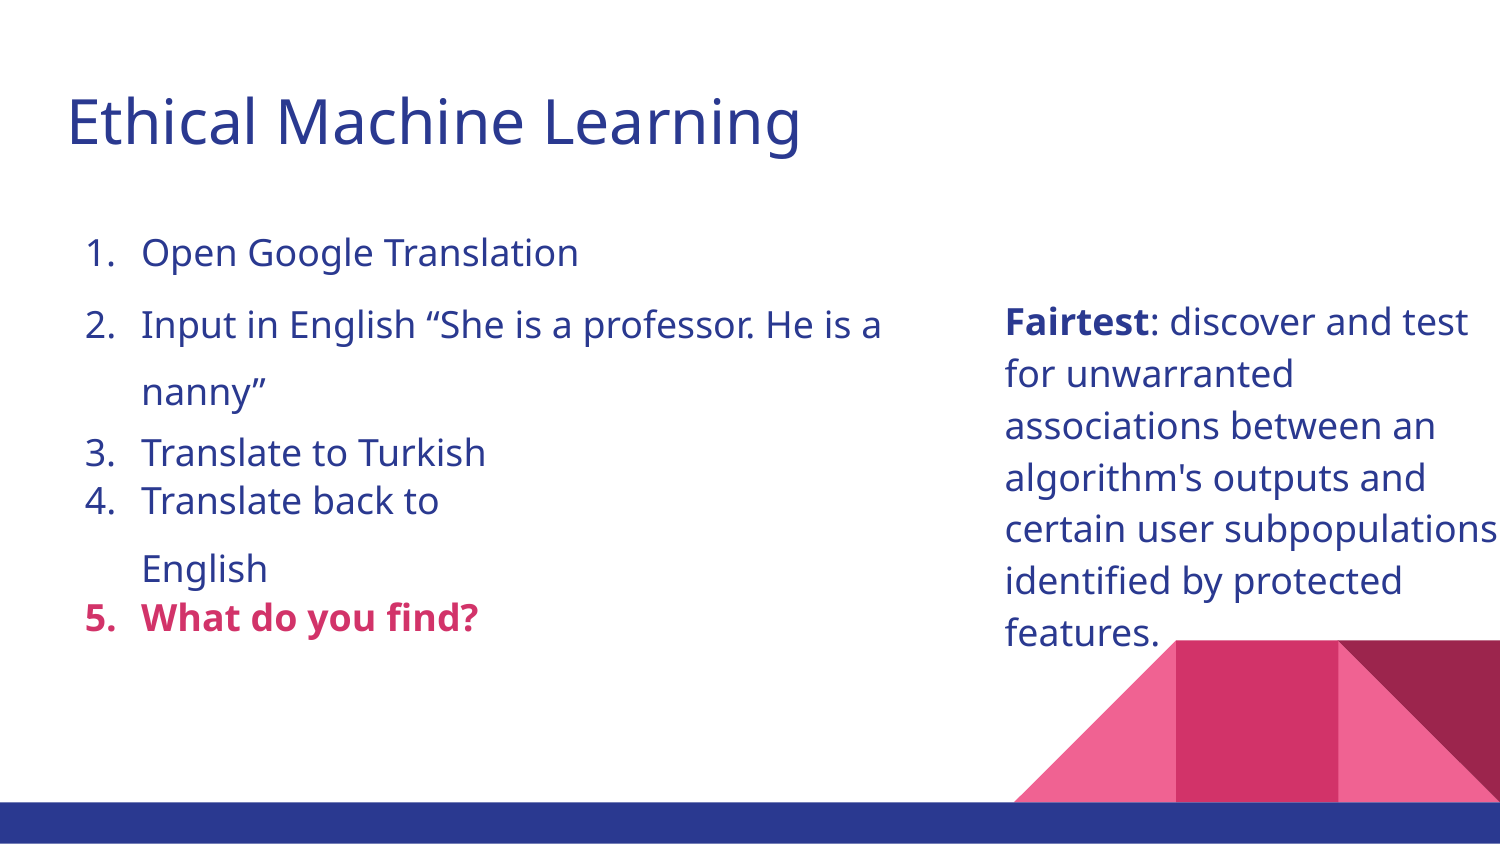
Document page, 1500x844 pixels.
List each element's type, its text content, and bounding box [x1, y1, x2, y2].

text_box Translate to Turkish [51, 375, 786, 505]
text_box What do you find? [51, 549, 502, 660]
title Ethical Machine Learning [51, 67, 1449, 167]
title Fairtest: discover and test for unwarranted associations between an algorithm's outputs and certain user subpopulations identified by protected features. [989, 276, 1500, 629]
text_box Translate back to English [51, 467, 588, 578]
text_box Input in English “She is a professor. He is a nanny” [51, 302, 990, 390]
title Open Google Translation [51, 191, 854, 302]
